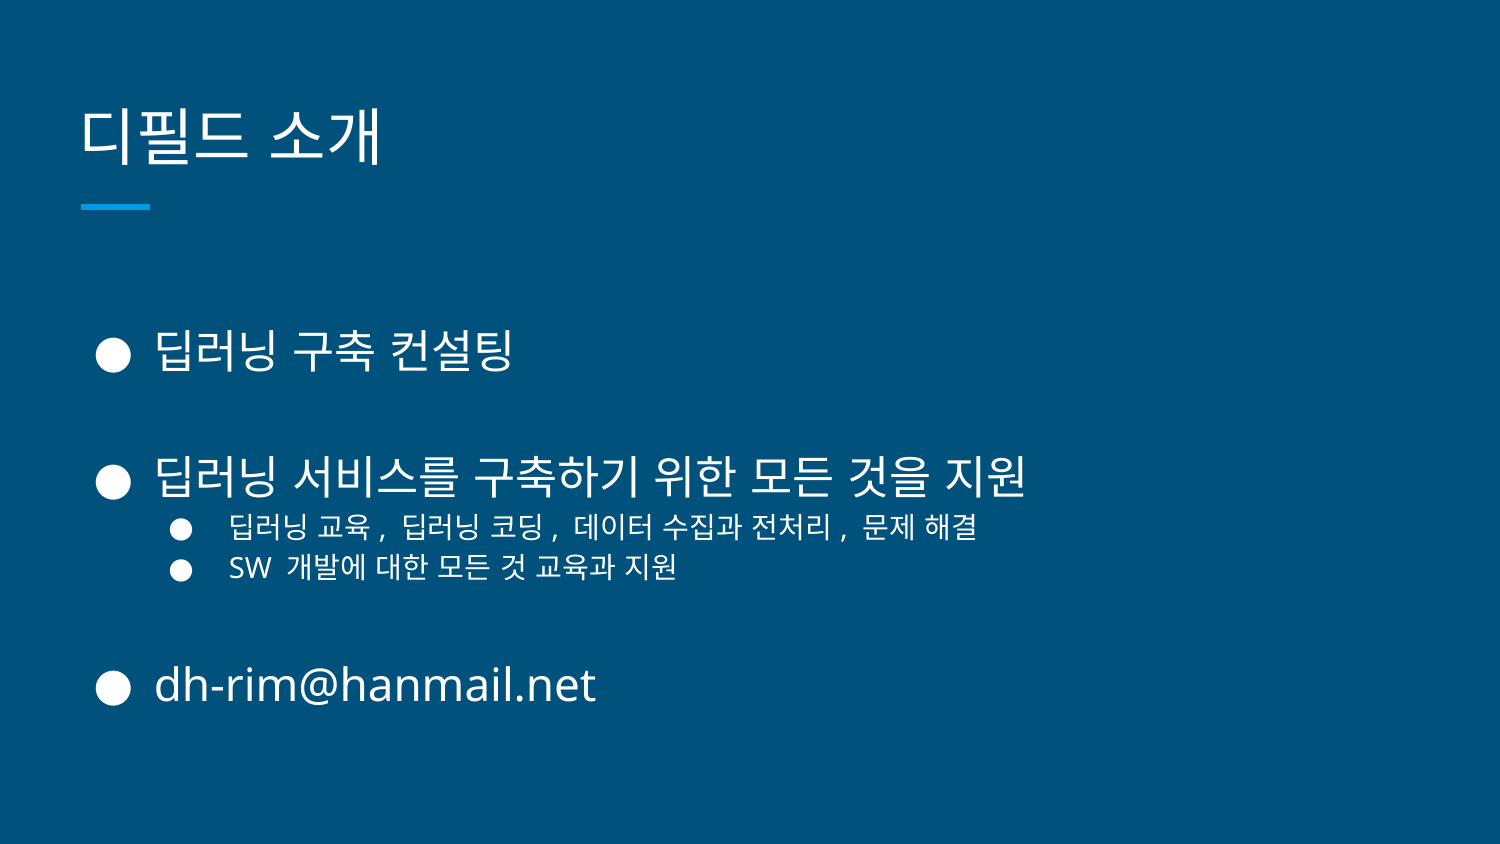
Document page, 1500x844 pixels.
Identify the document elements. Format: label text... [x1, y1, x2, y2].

title 디필드 소개 [63, 75, 1437, 188]
list 딥러닝 구축 컨설팅 딥러닝 서비스를 구축하기 위한 모든 것을 지원 딥러닝 교육, 딥러닝 코딩, 데이터 수집과 전처리, 문제 해결 SW 개발에 대한 모든 것 교육과 지원 dh-rim@hanmail.net [63, 244, 1437, 750]
